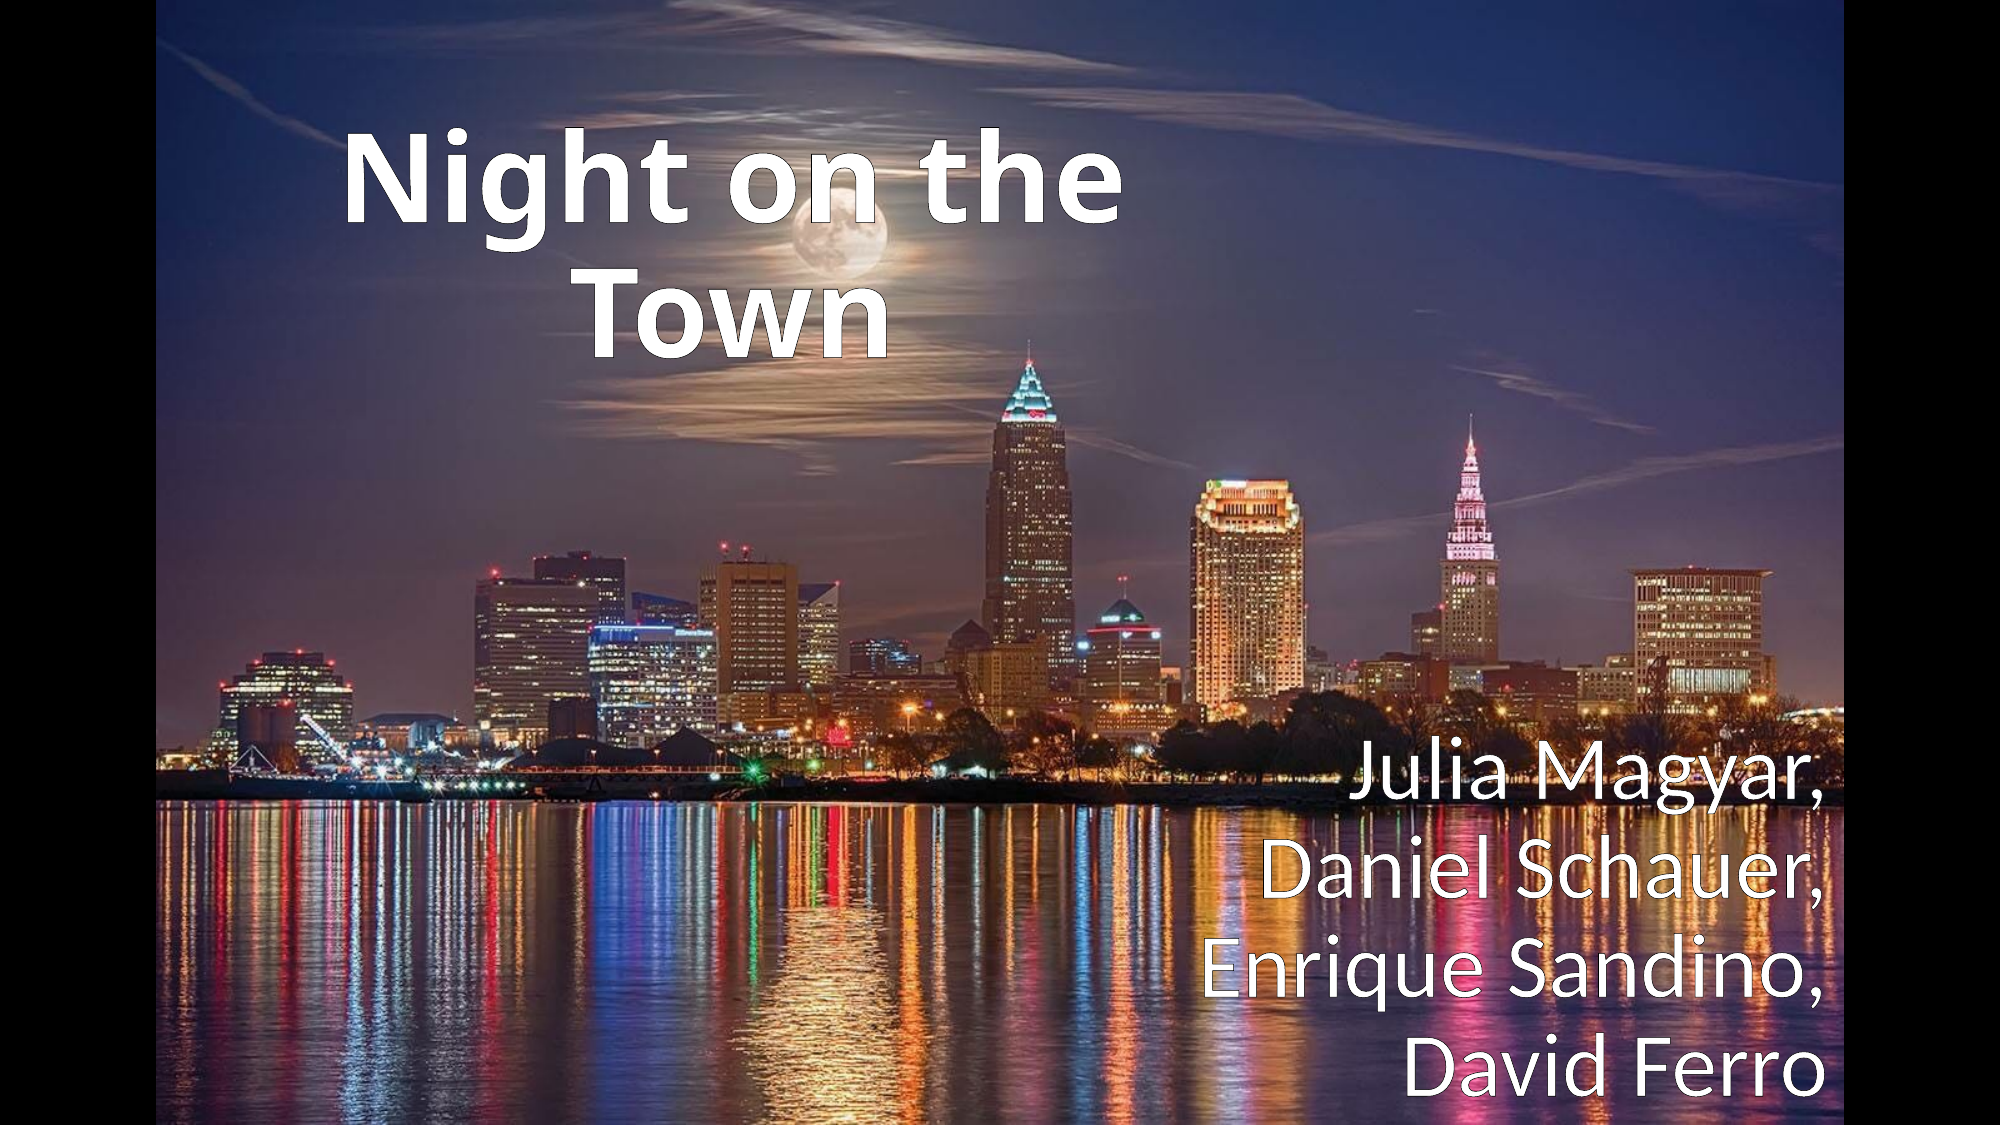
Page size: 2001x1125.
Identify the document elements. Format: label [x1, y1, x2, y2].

picture [156, 0, 1844, 1125]
